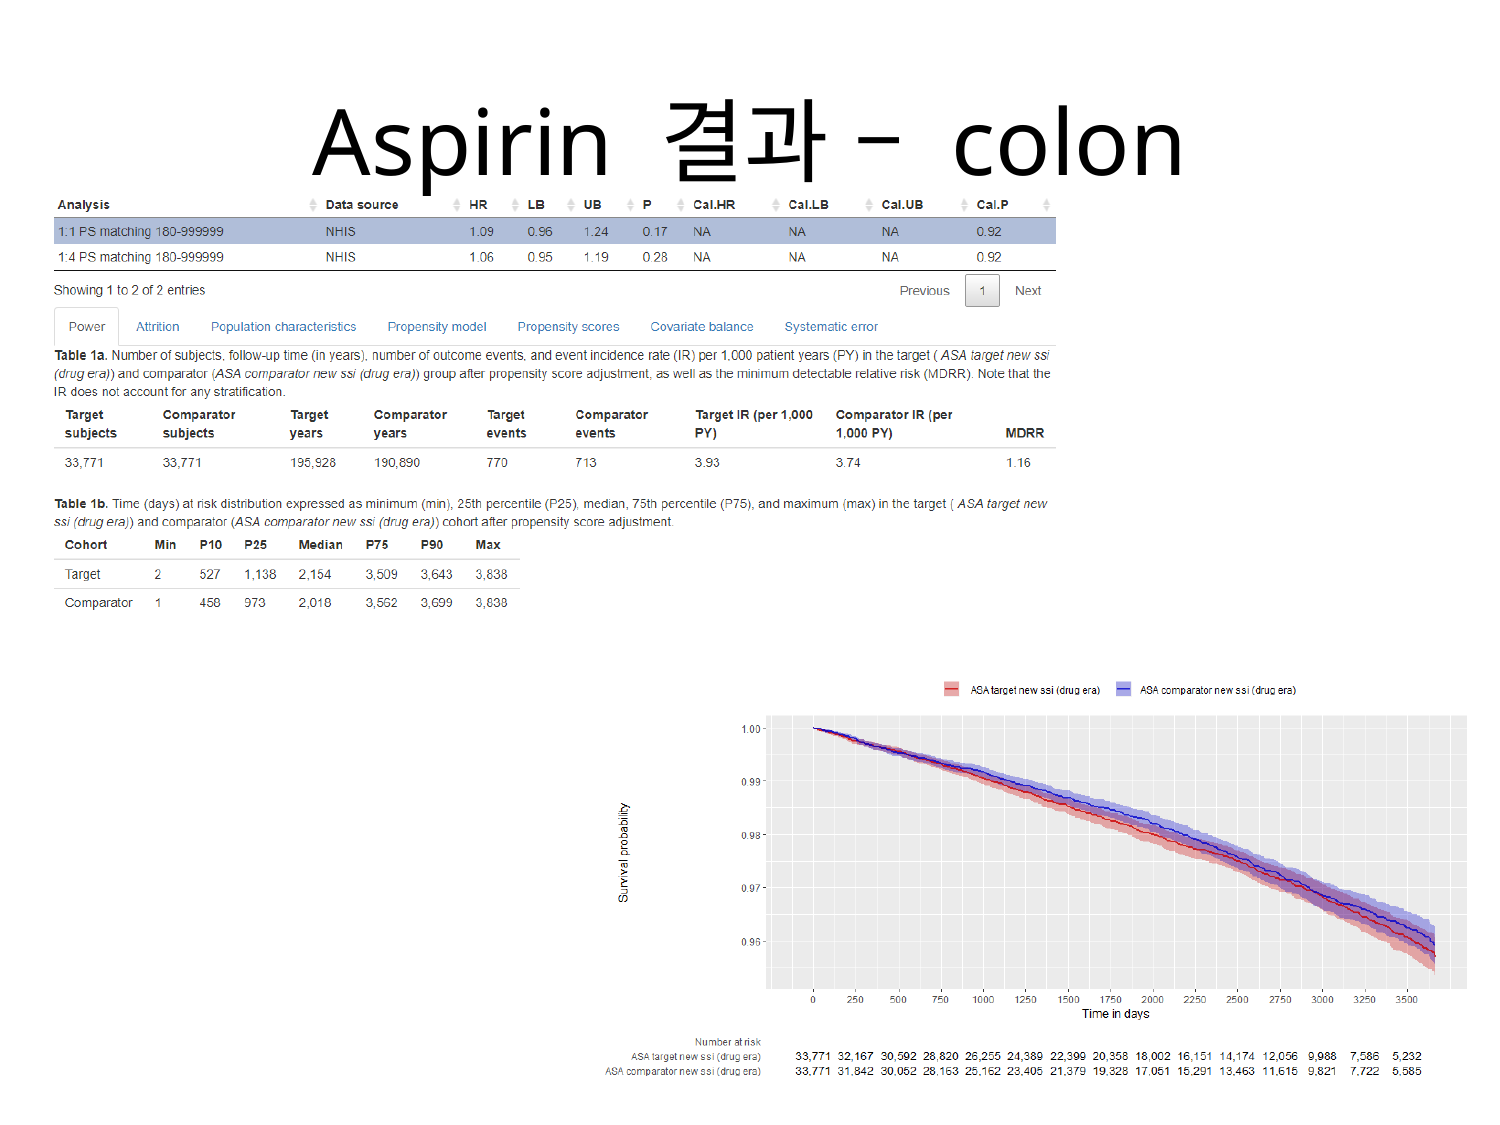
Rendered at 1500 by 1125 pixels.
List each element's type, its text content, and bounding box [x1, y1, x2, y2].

title Aspirin 결과 – colon [75, 45, 1425, 233]
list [584, 668, 1473, 1115]
picture [52, 195, 1070, 647]
